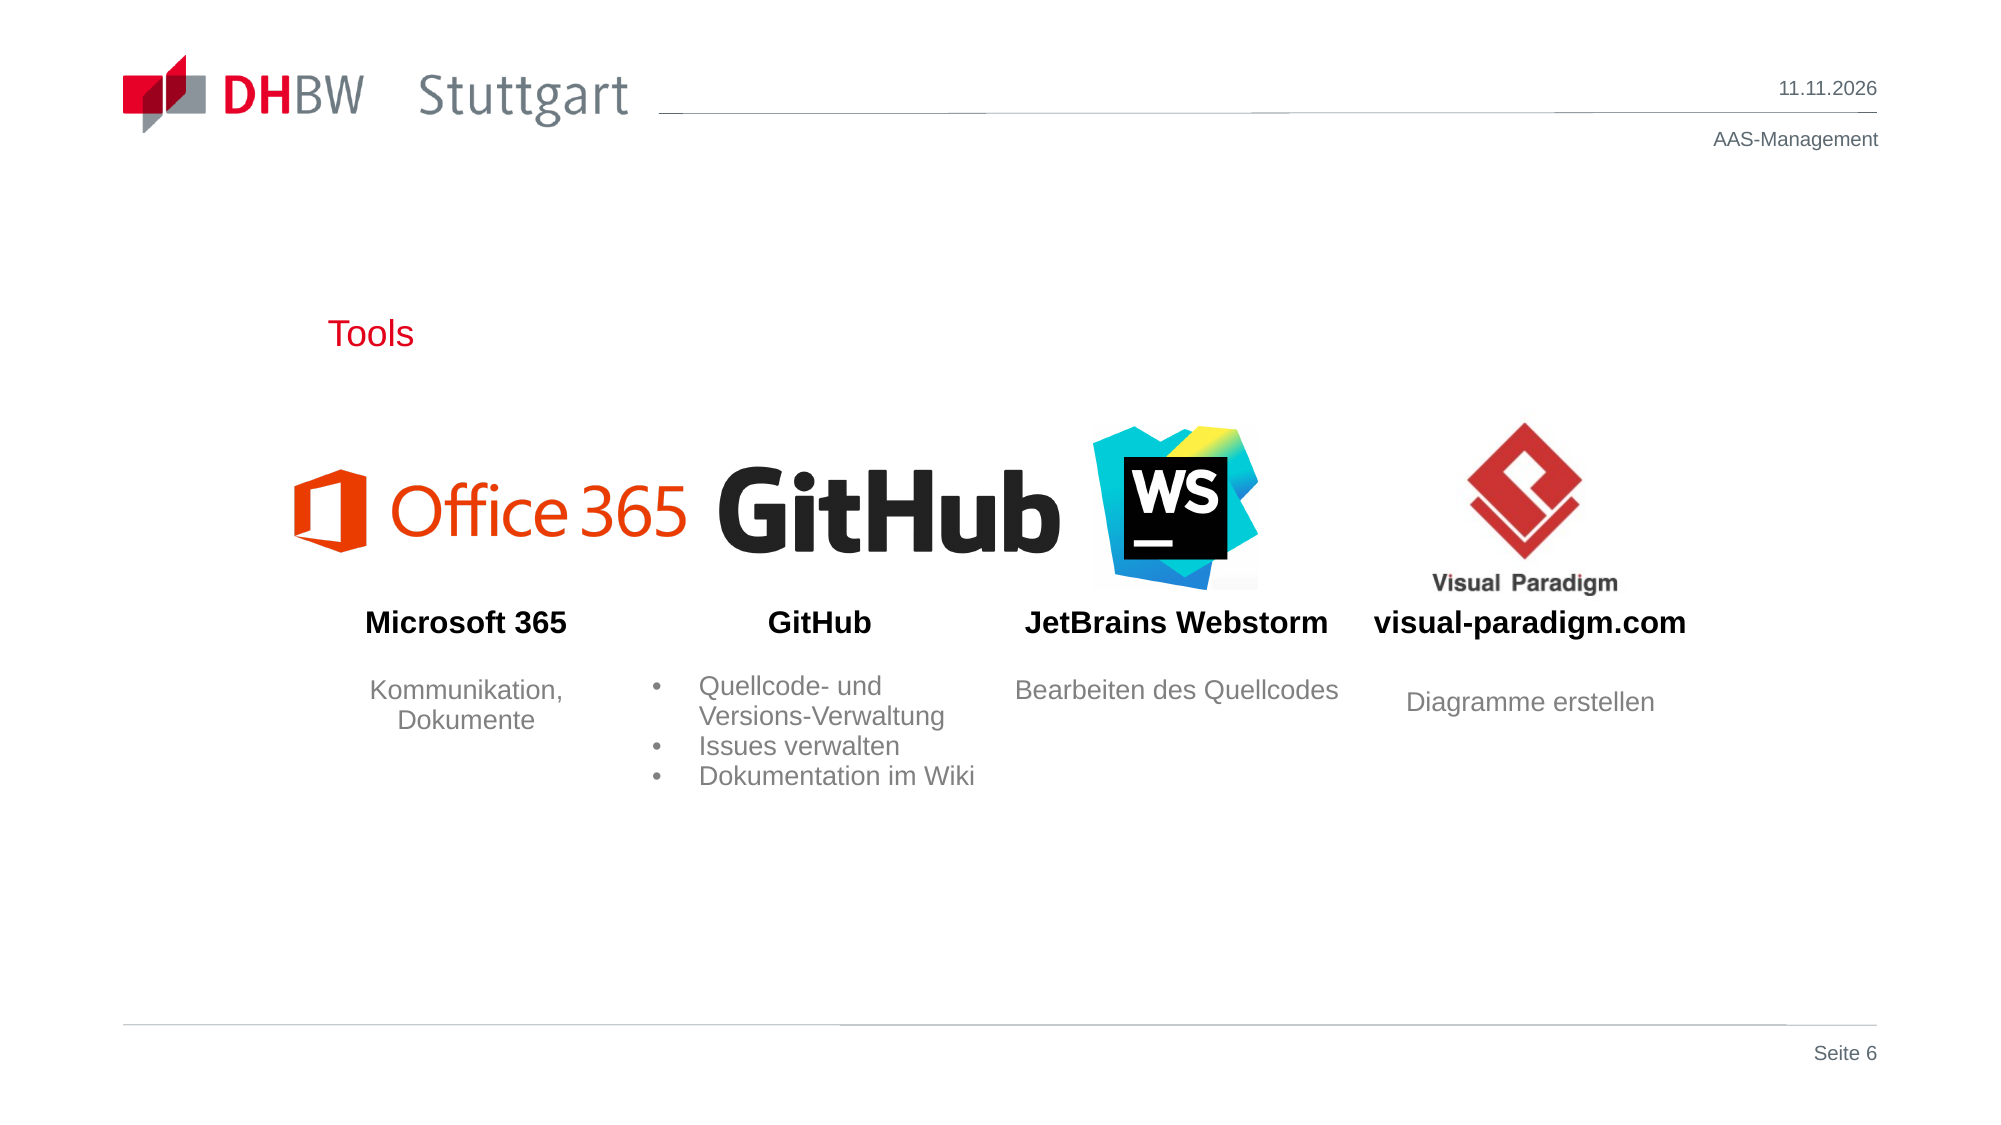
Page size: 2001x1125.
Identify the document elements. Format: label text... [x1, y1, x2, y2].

text_box 11.11.2022 [1494, 67, 1893, 114]
picture [123, 55, 630, 133]
table_header GitHub Quellcode- und Versions-Verwaltung Issues verwalten Dokumentation im Wiki [640, 599, 1000, 947]
table_header visual-paradigm.com Diagramme erstellen [1354, 599, 1707, 947]
table_header JetBrains Webstorm Bearbeiten des Quellcodes [1000, 599, 1354, 947]
slide_number Seite 6 [1707, 1033, 1893, 1108]
picture [292, 467, 688, 555]
picture [719, 466, 1060, 554]
table_header Microsoft 365 Kommunikation, Dokumente [293, 599, 640, 947]
picture [1093, 425, 1258, 590]
picture [1424, 409, 1625, 611]
title Tools [312, 249, 1713, 362]
